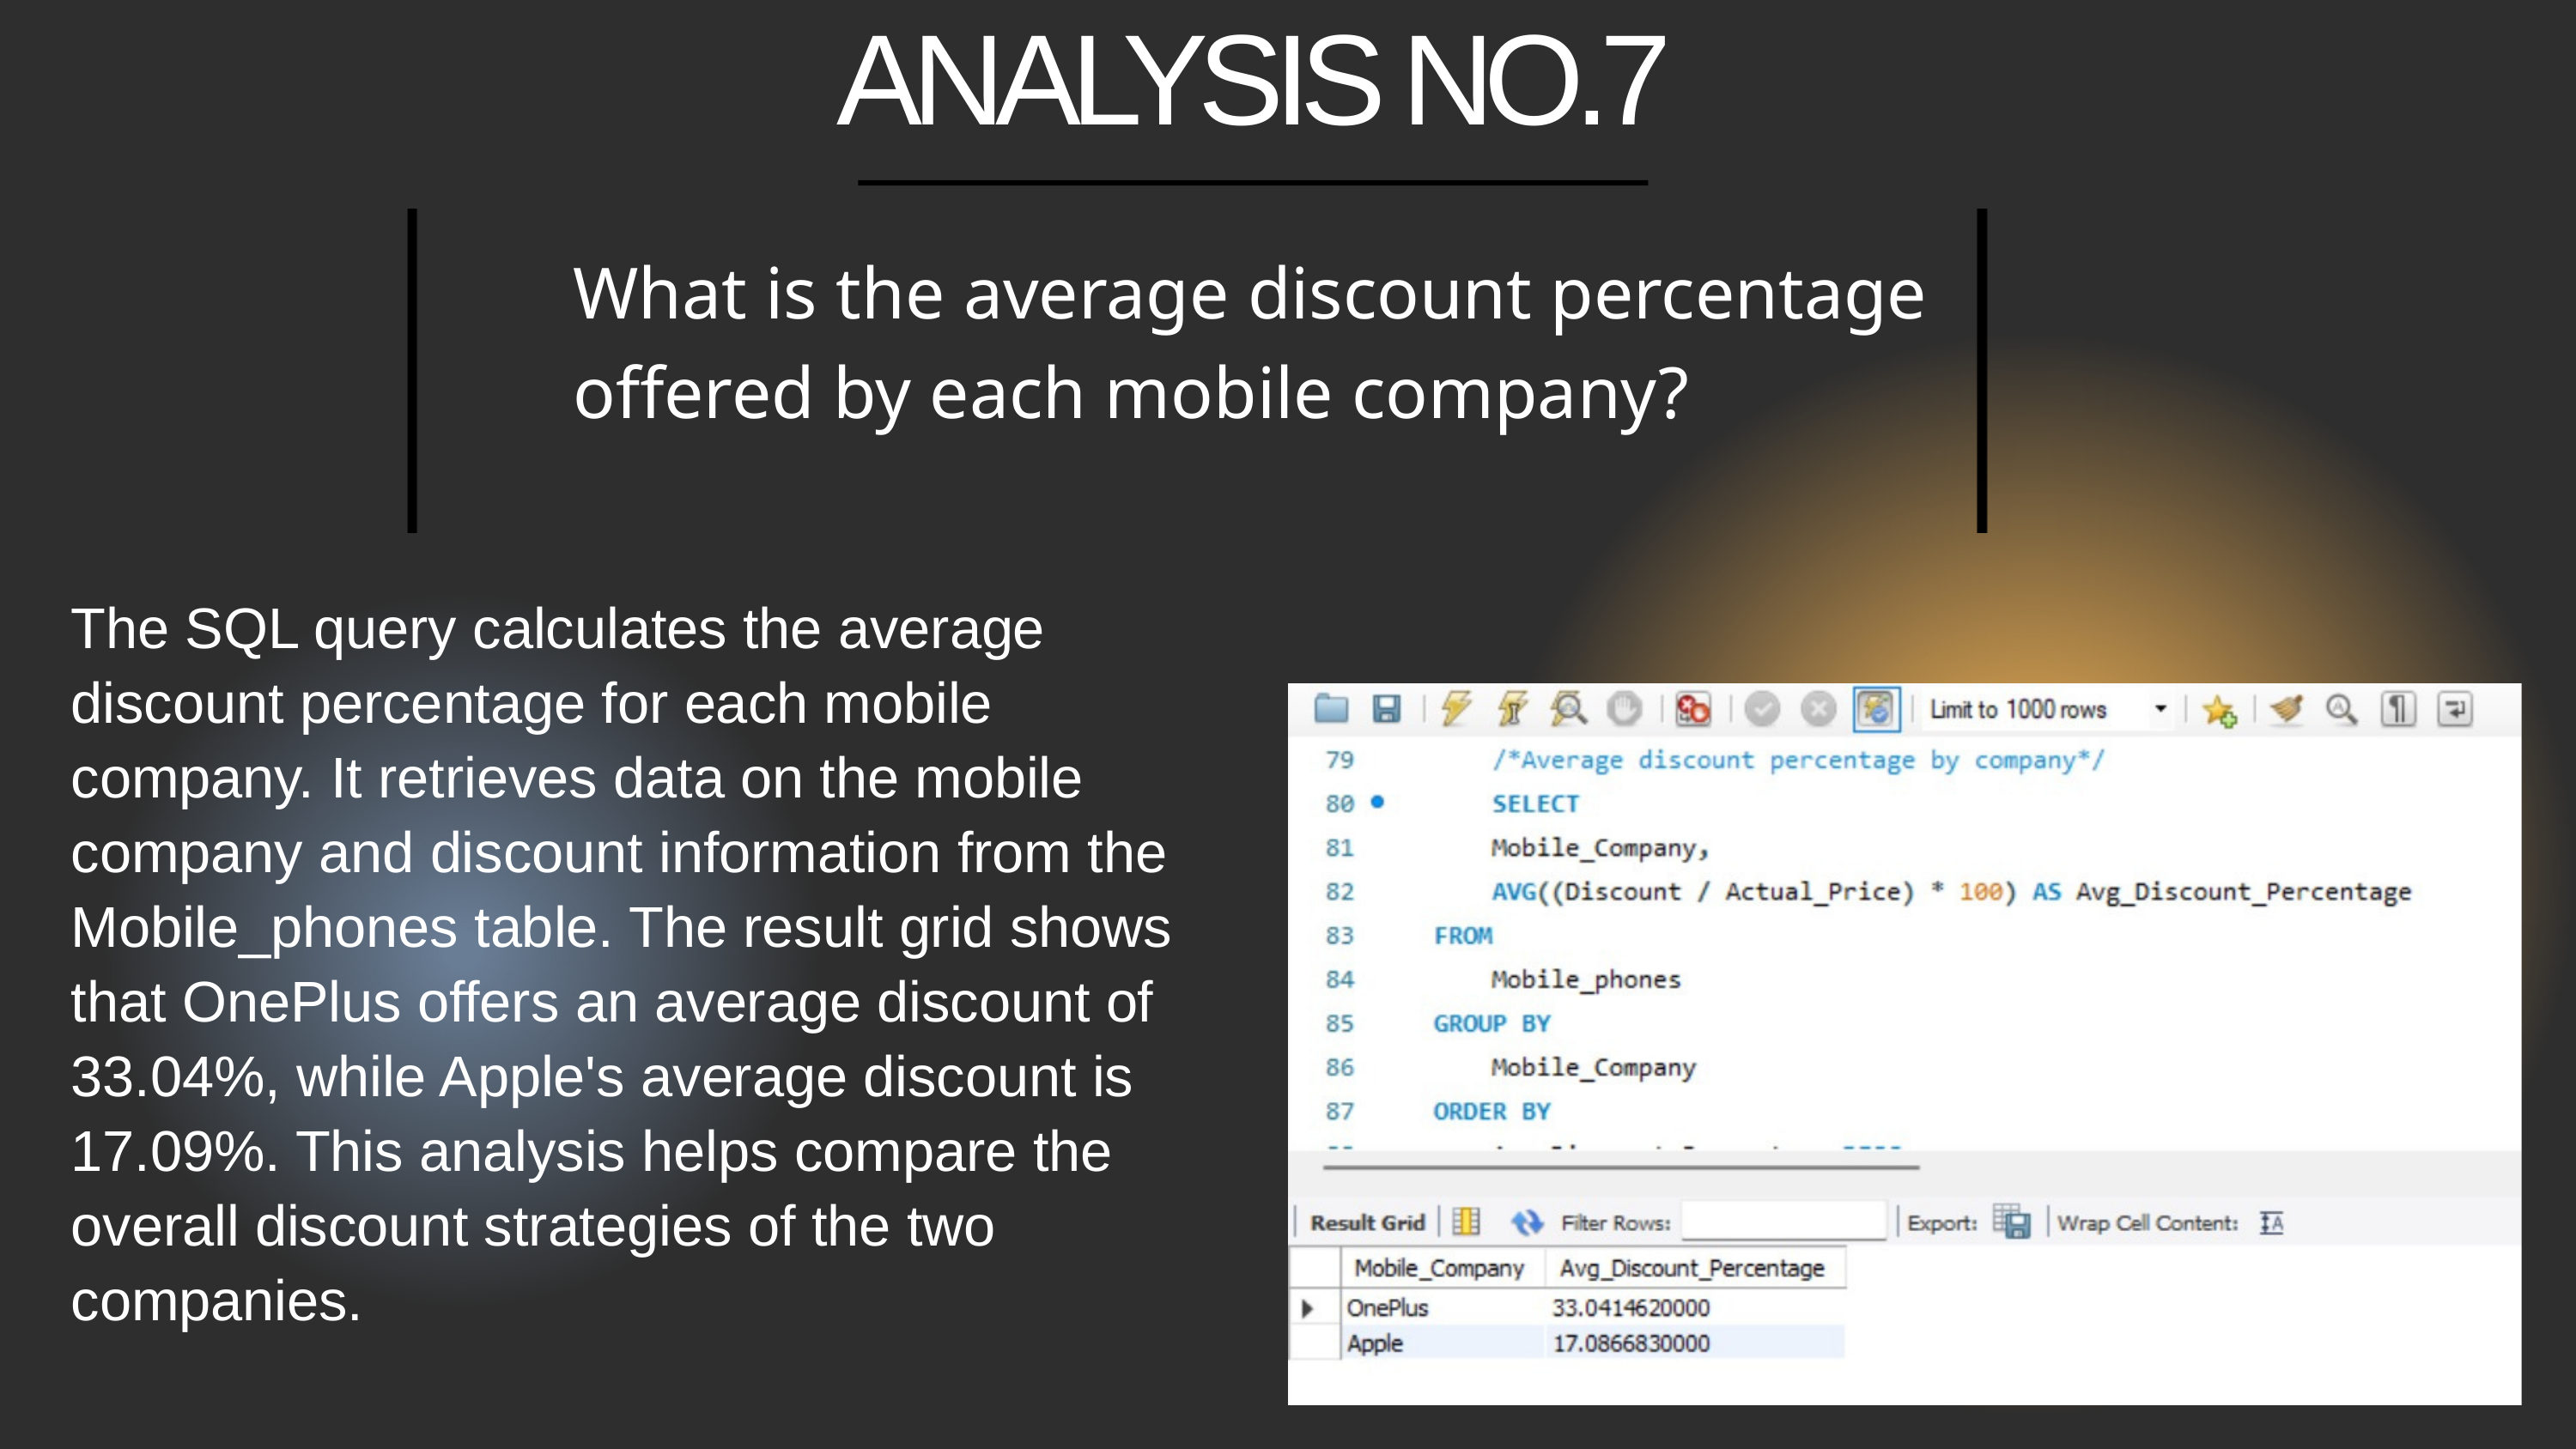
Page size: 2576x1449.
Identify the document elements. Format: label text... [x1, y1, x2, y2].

text_box [407, 209, 1988, 533]
text_box [67, 555, 859, 1347]
text_box [1288, 683, 2522, 1405]
text_box What is the average discount percentage offered by each mobile company? [573, 234, 2080, 433]
text_box [1437, 279, 2576, 1449]
text_box The SQL query calculates the average discount percentage for each mobile company. It retrieves data on the mobile company and discount information from the Mobile_phones table. The result grid shows that OnePlus offers an average discount of 33.04%, while Apple's average discount is 17.09%. This analysis helps compare the overall discount strategies of the two companies. [70, 585, 1198, 1332]
text_box ANALYSIS NO.7 [747, 38, 1762, 151]
